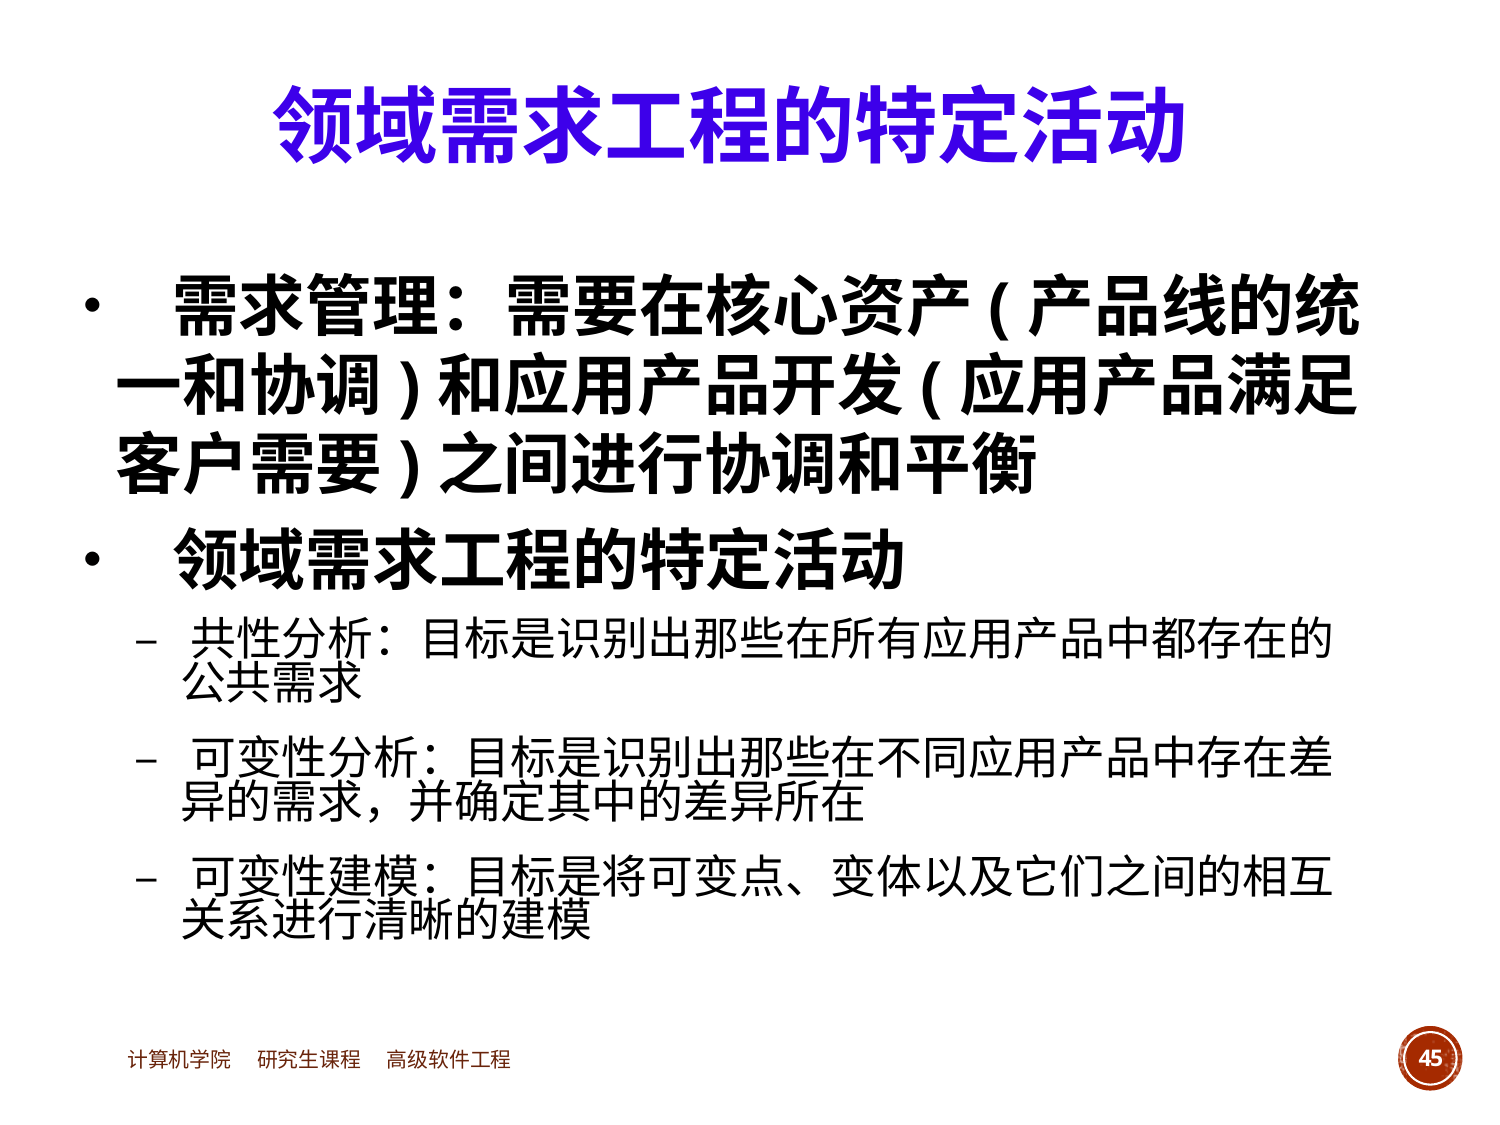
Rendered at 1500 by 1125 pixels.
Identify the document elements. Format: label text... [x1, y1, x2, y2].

slide_number 45 [1391, 1028, 1471, 1089]
footer 计算机学院 研究生课程 高级软件工程 [112, 1028, 891, 1089]
text_box 领域需求工程的特定活动 • 需求管理：需要在核心资产(产品线的统 一和协调)和应用产品开发(应用产品满足 客户需要)之间进行协调和平衡 • 领域需求工程的特定活动 – 共性分析：目标是识别出那些在所有应用产品中都存在的 公共需求 – 可变性分析：目标是识别出那些在不同应用产品中存在差 异的需求，并确定其中的差异所在 – 可变性建模：目标是将可变点、变体以及它们之间的相互 关系进行清晰的建模 [59, 64, 1362, 954]
